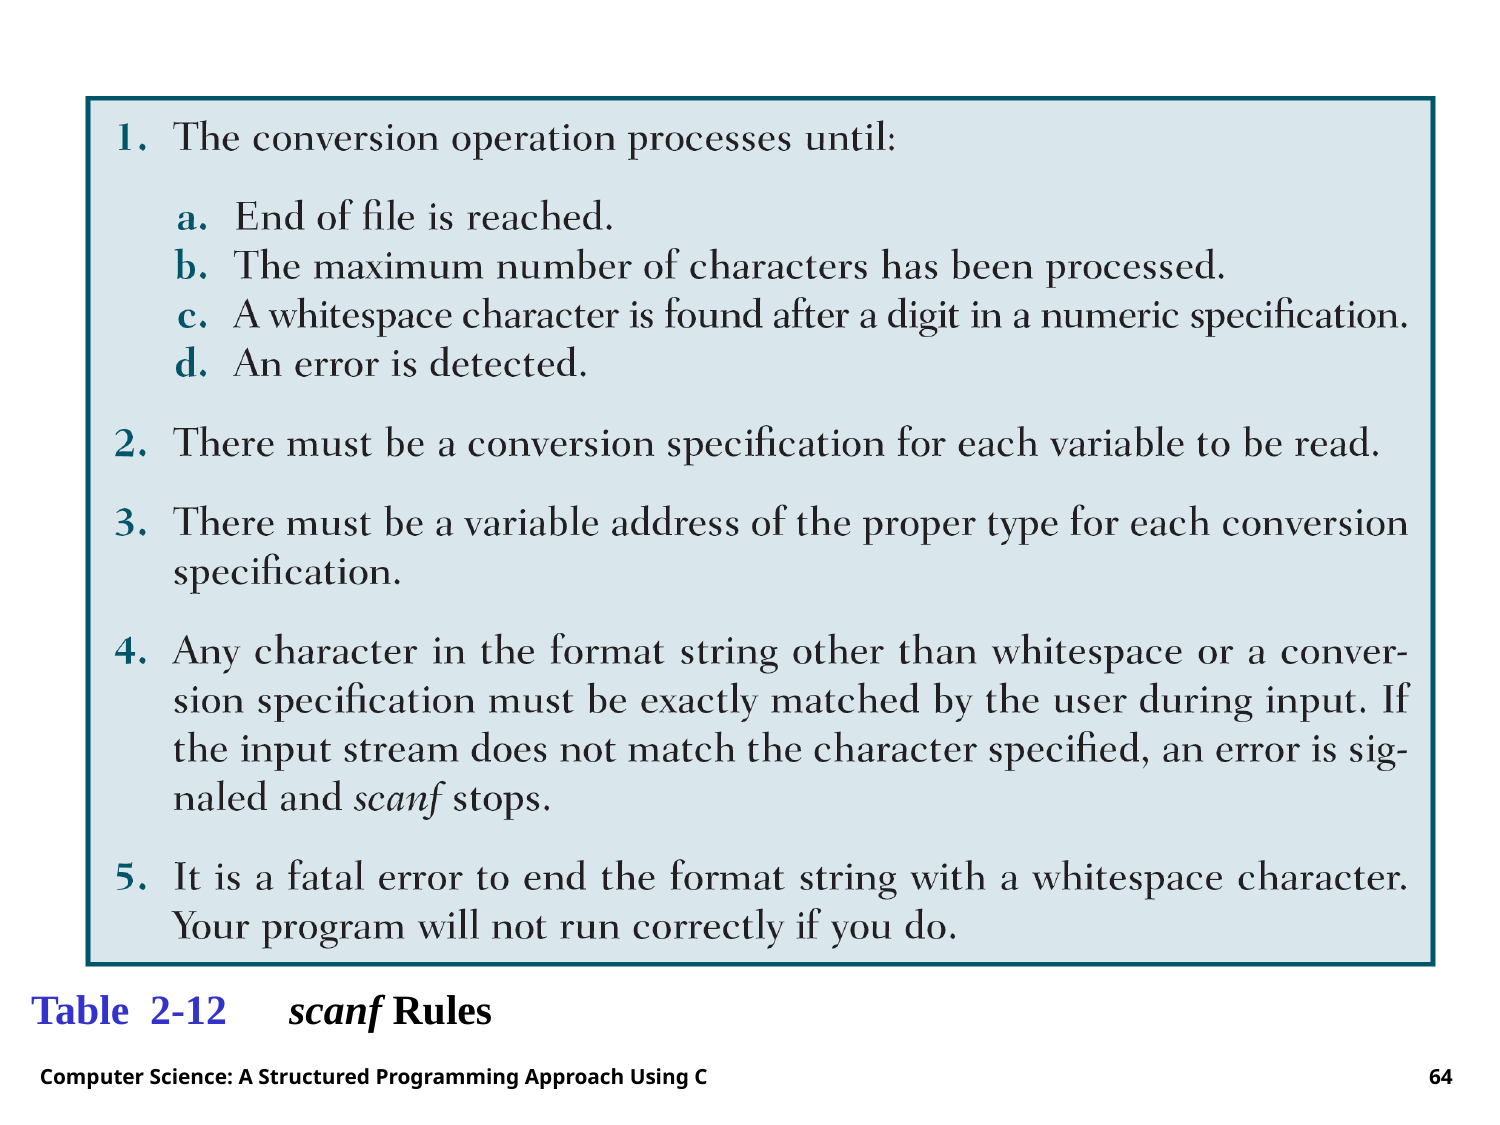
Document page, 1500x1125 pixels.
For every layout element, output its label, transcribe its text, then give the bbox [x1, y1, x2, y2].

slide_number 64 [1154, 1023, 1468, 1100]
picture [91, 101, 1430, 961]
picture [72, 74, 1463, 967]
footer Computer Science: A Structured Programming Approach Using C [24, 1023, 876, 1100]
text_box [14, 974, 508, 1041]
